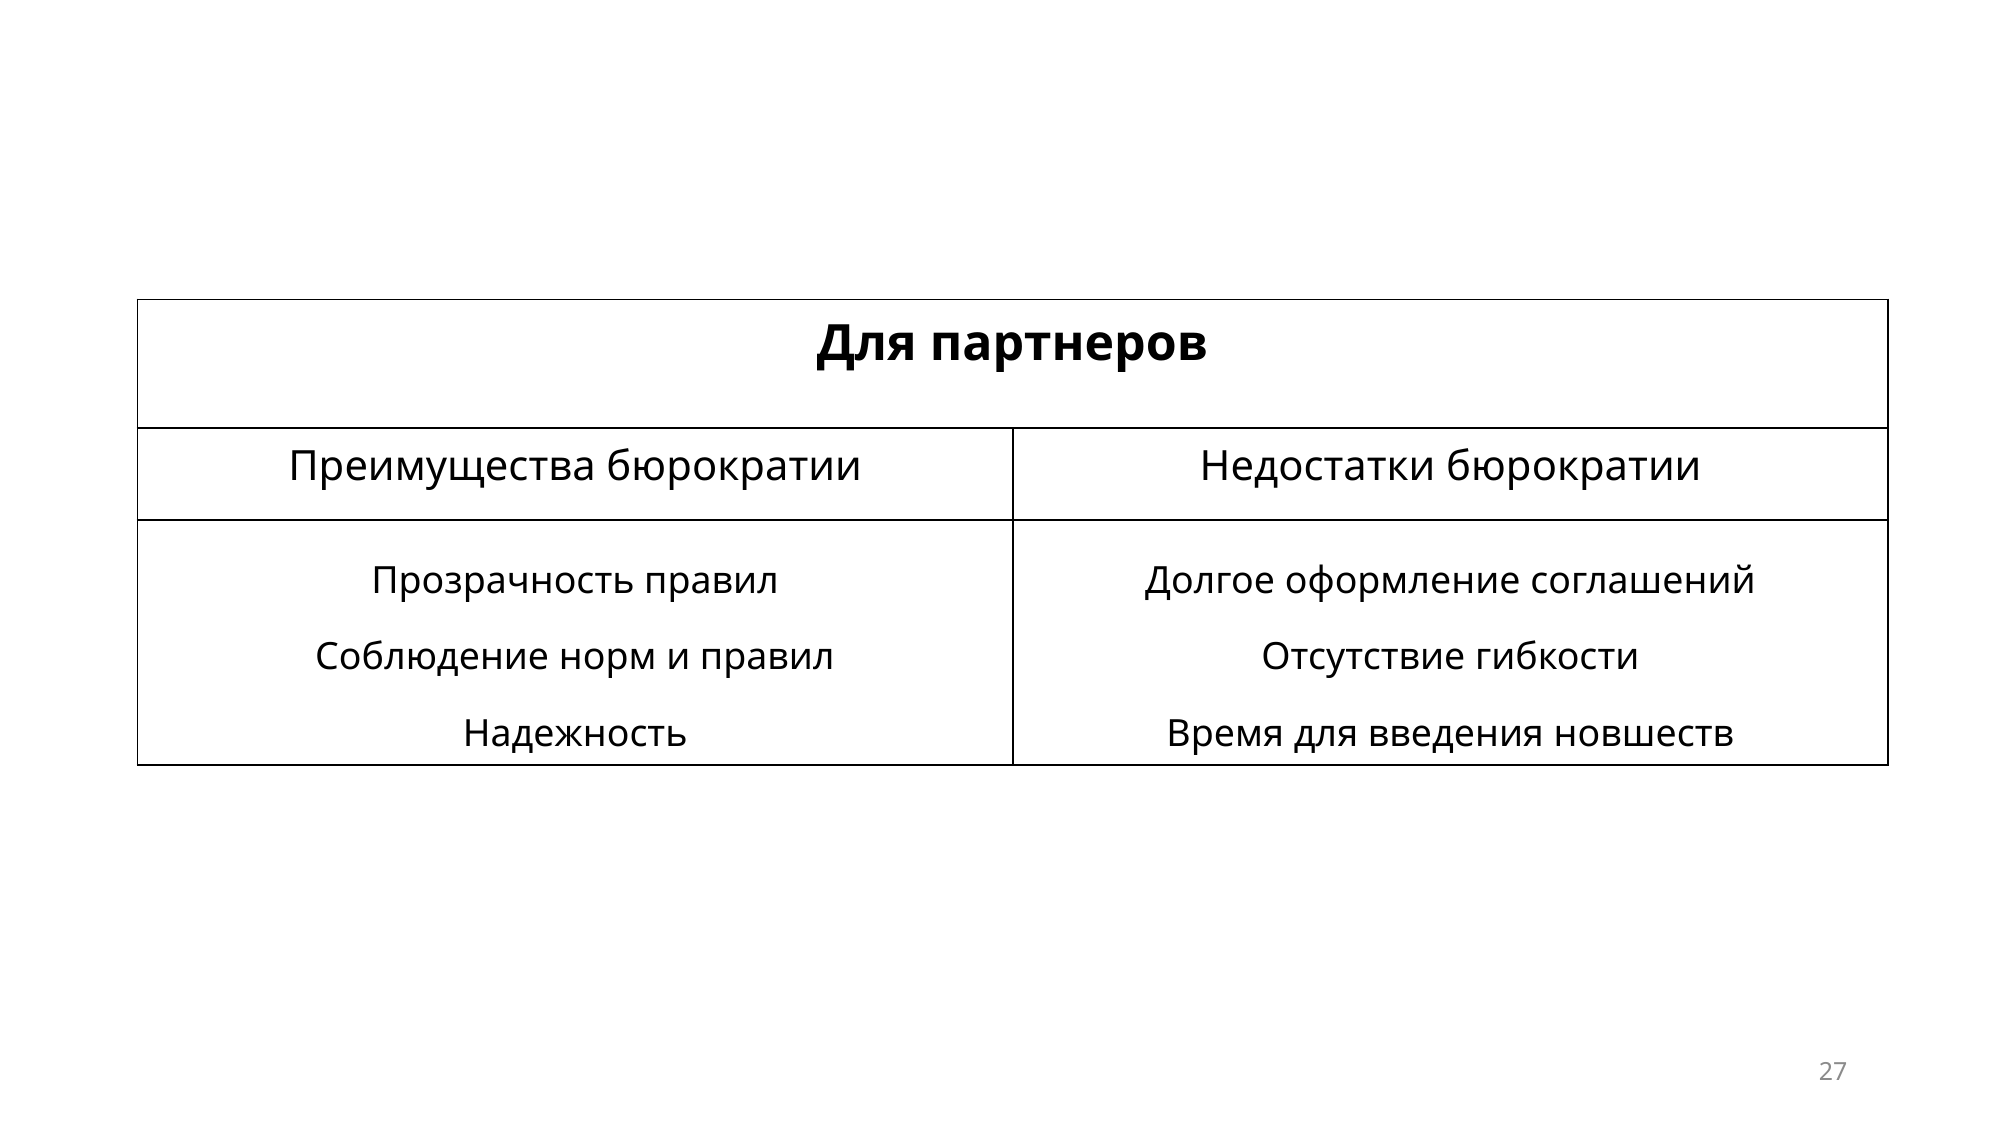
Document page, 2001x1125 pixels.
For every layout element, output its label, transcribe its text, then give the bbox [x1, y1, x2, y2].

table_header Для партнеров [138, 300, 1887, 427]
table_cell Недостатки бюрократии [1014, 429, 1887, 519]
slide_number 27 [1412, 1042, 1863, 1103]
table_cell Долгое оформление соглашений Отсутствие гибкости Время для введения новшеств [1014, 521, 1887, 764]
table_cell Прозрачность правил Соблюдение норм и правил Надежность [138, 521, 1012, 764]
table_cell Преимущества бюрократии [138, 429, 1012, 519]
